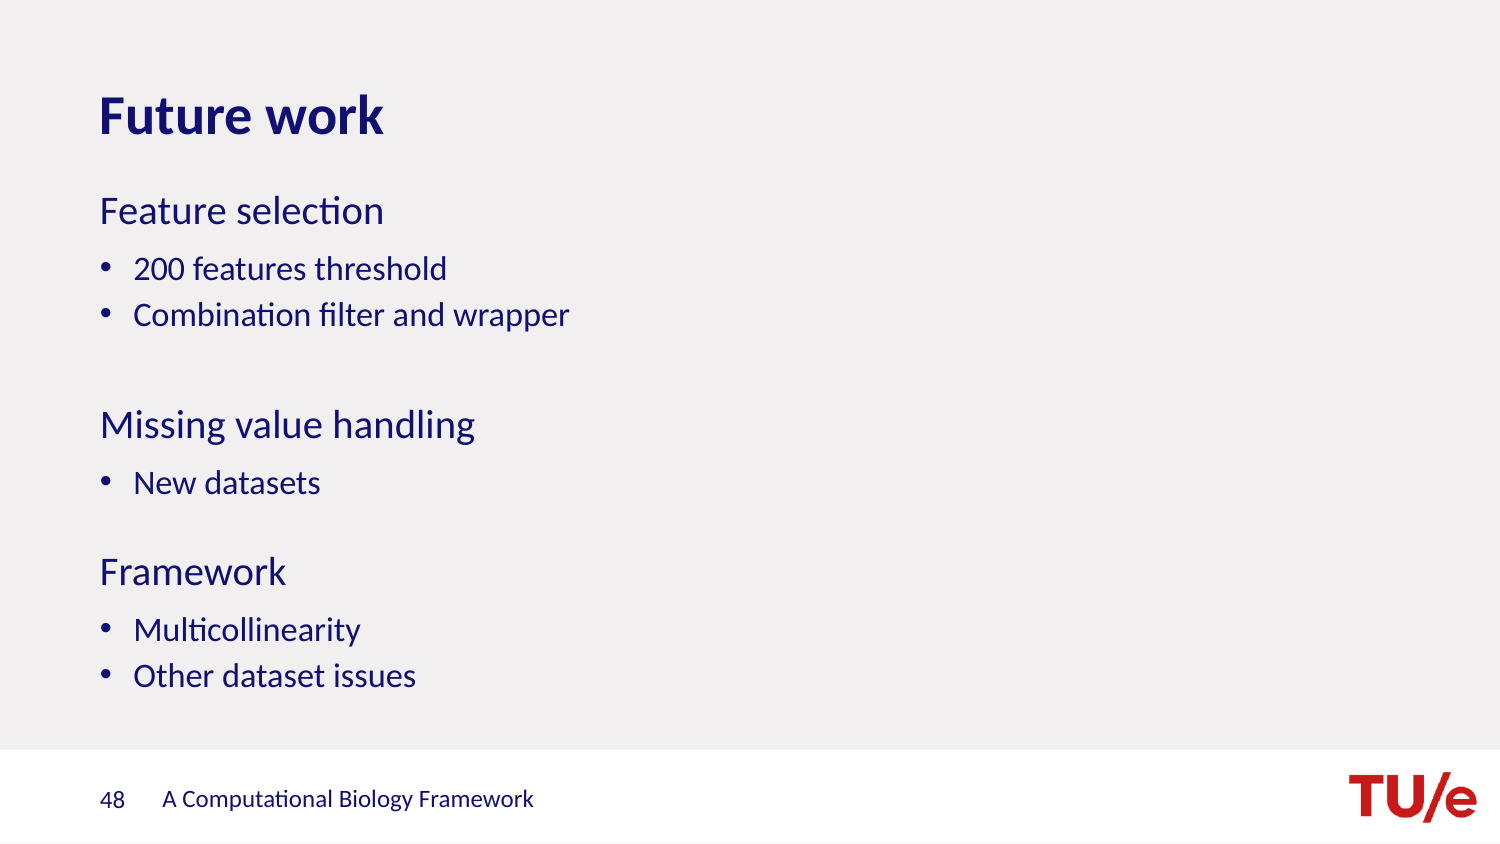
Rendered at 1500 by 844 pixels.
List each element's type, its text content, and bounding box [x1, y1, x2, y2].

title Future work [99, 89, 1400, 154]
picture [1336, 759, 1489, 835]
list Feature selection 200 features threshold Combination filter and wrapper Missing value handling New datasets Framework Multicollinearity Other dataset issues [100, 194, 1400, 750]
slide_number 48 [100, 783, 199, 841]
footer A Computational Biology Framework [162, 782, 1267, 841]
